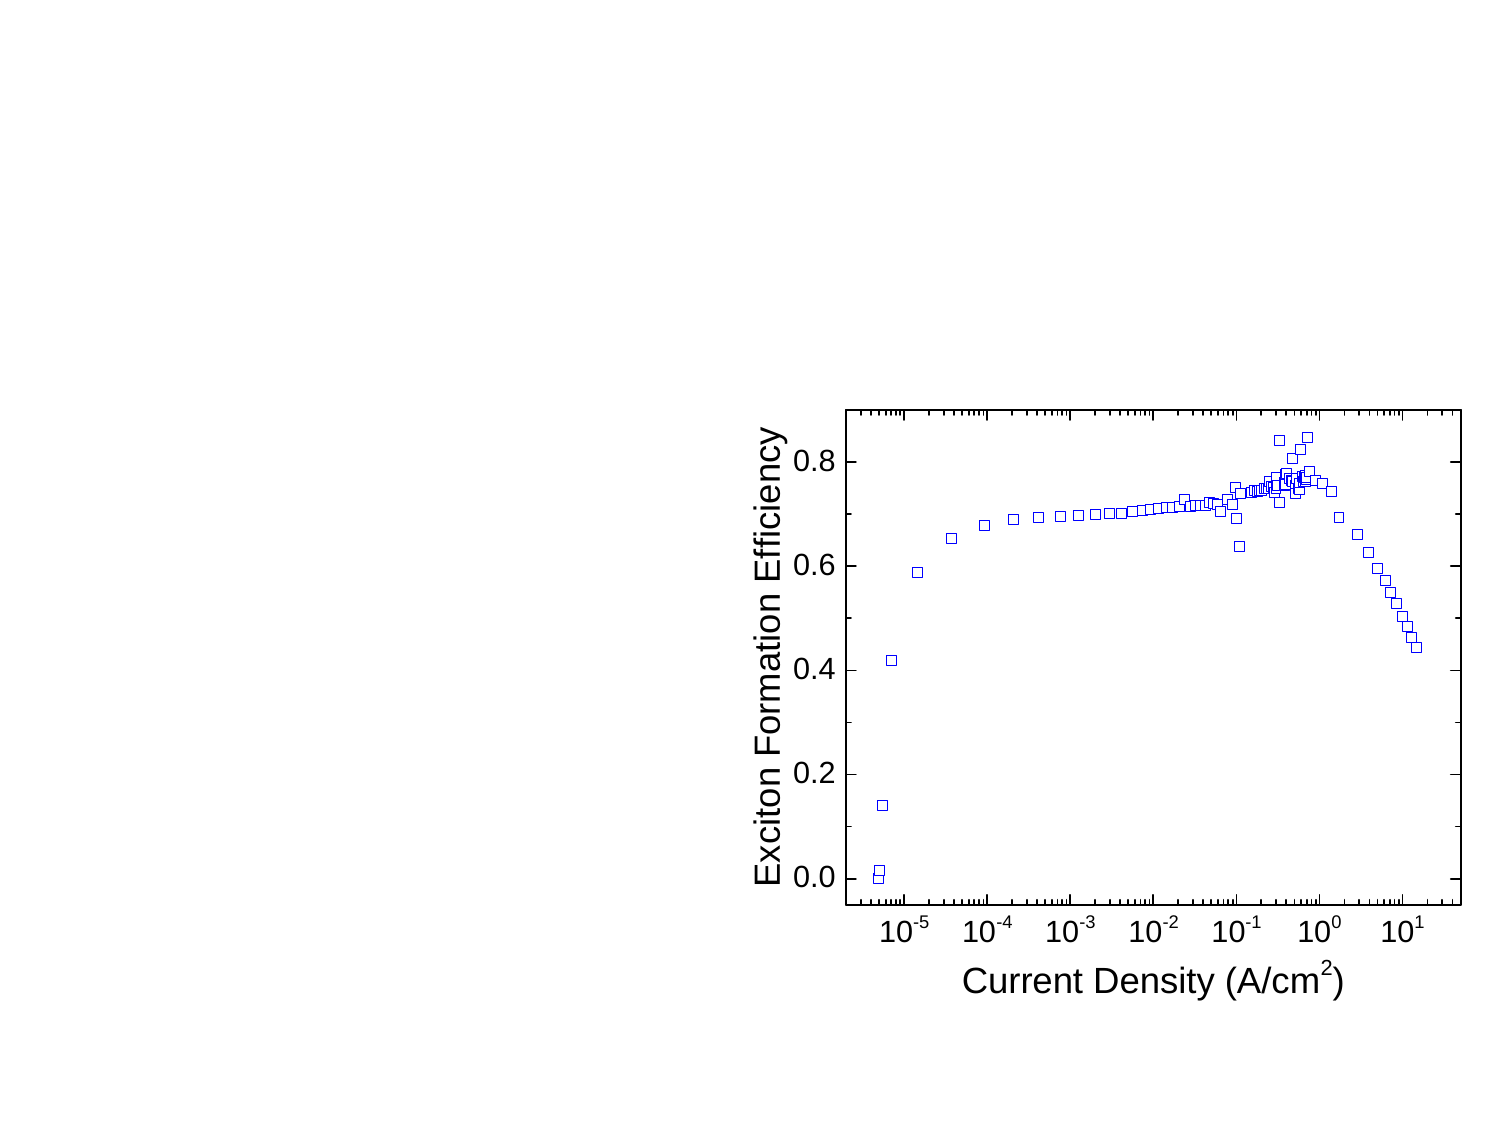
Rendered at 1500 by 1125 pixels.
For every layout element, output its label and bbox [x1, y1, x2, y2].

text_box [0, 330, 873, 1021]
text_box [873, 330, 1500, 1021]
